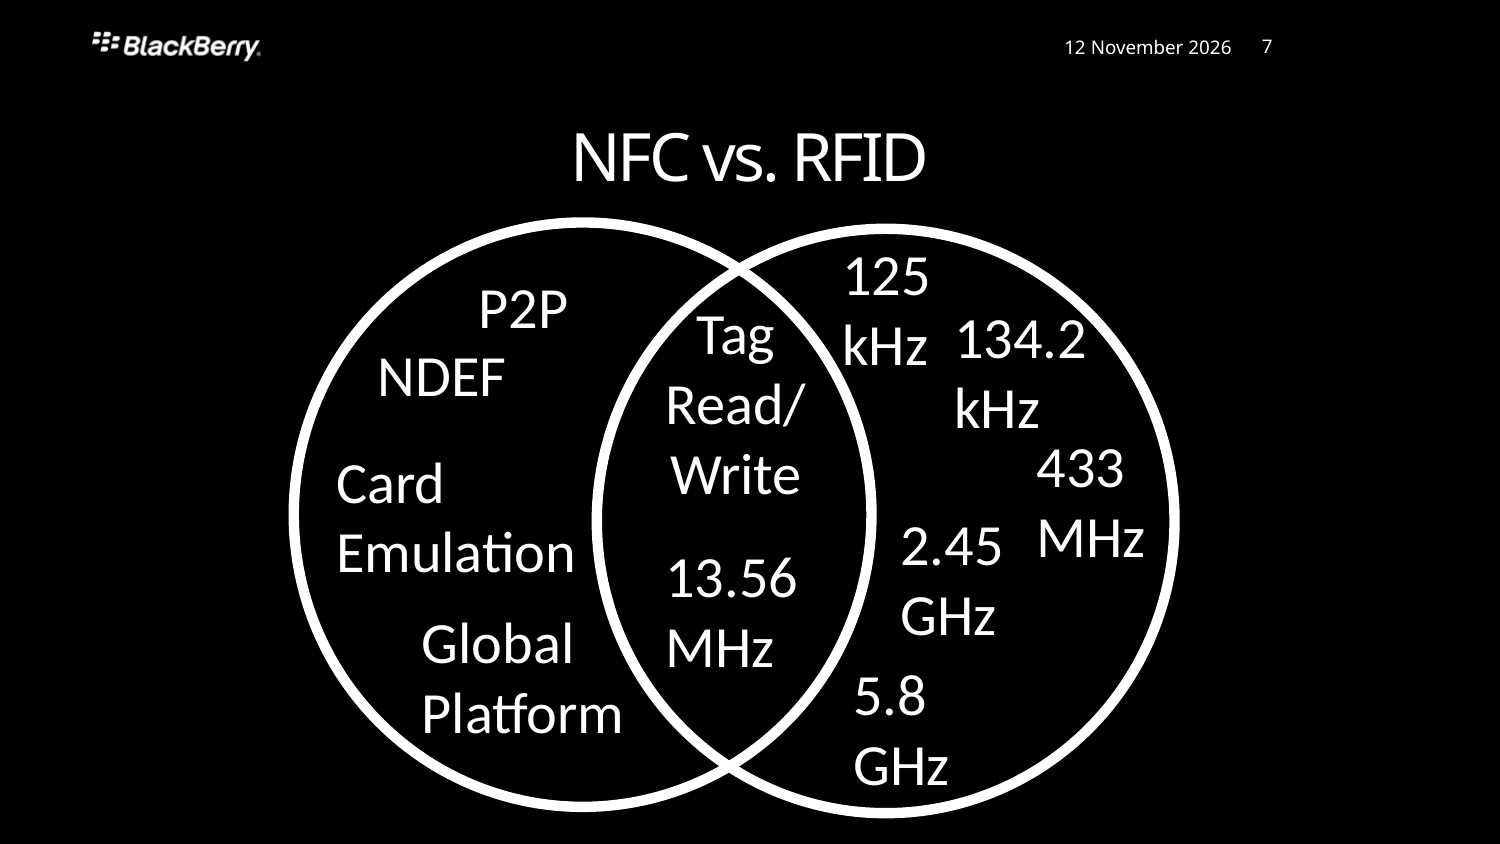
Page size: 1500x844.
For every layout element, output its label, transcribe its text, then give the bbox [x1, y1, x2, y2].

text_box [415, 693, 729, 807]
text_box NDEF [363, 330, 523, 416]
text_box [293, 222, 739, 747]
text_box [975, 577, 1170, 799]
text_box [651, 687, 954, 814]
text_box [605, 379, 1021, 649]
text_box Global Platform [407, 597, 651, 753]
text_box Tag Read/Write [633, 289, 839, 514]
text_box 433 MHz [1021, 421, 1171, 577]
text_box NFC vs. RFID [0, 116, 1500, 204]
text_box [710, 234, 827, 289]
text_box Card Emulation [321, 437, 607, 592]
text_box 5.8GHz [838, 649, 975, 805]
text_box 134.2kHz [939, 293, 1105, 448]
text_box 2.45GHz [885, 500, 1040, 655]
text_box P2P [464, 262, 594, 348]
picture [87, 29, 266, 64]
text_box 13.56MHz [650, 532, 838, 687]
text_box [1171, 475, 1175, 567]
text_box [1105, 330, 1158, 421]
text_box [971, 241, 1067, 293]
text_box 125kHz [827, 230, 971, 385]
